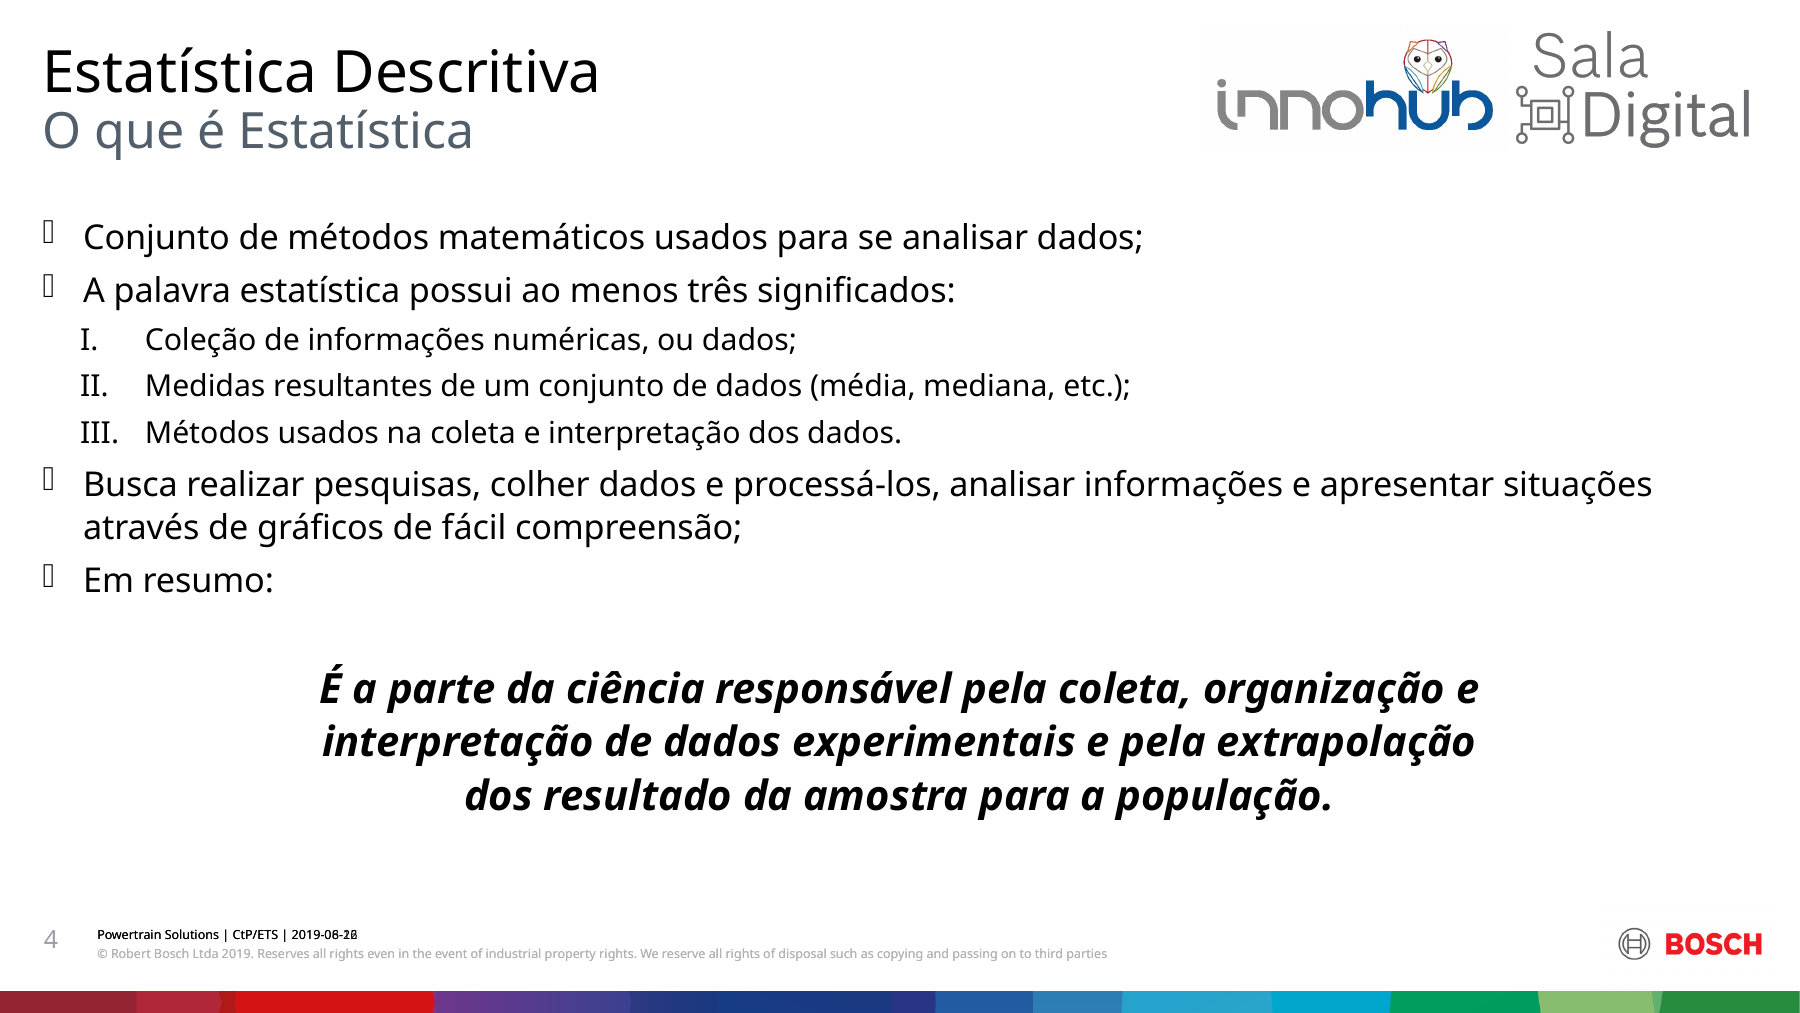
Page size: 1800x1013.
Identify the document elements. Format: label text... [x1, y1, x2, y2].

picture [0, 905, 1272, 1013]
title O que é Estatística [42, 107, 1757, 171]
picture [1390, 896, 1800, 1013]
slide_number 4 [43, 923, 92, 991]
list Estatística Descritiva [42, 42, 1199, 107]
list Conjunto de métodos matemáticos usados para se analisar dados; A palavra estatística possui ao menos três significados: Coleção de informações numéricas, ou dados; Medidas resultantes de um conjunto de dados (média, mediana, etc.); Métodos usados na coleta e interpretação dos dados. Busca realizar pesquisas, colher dados e processá-los, analisar informações e apresentar situações através de gráficos de fácil compreensão; Em resumo: [42, 212, 1757, 656]
text_box É a parte da ciência responsável pela coleta, organização e interpretação de dados experimentais e pela extrapolação dos resultado da amostra para a população. [298, 658, 1501, 942]
picture [1199, 23, 1757, 152]
